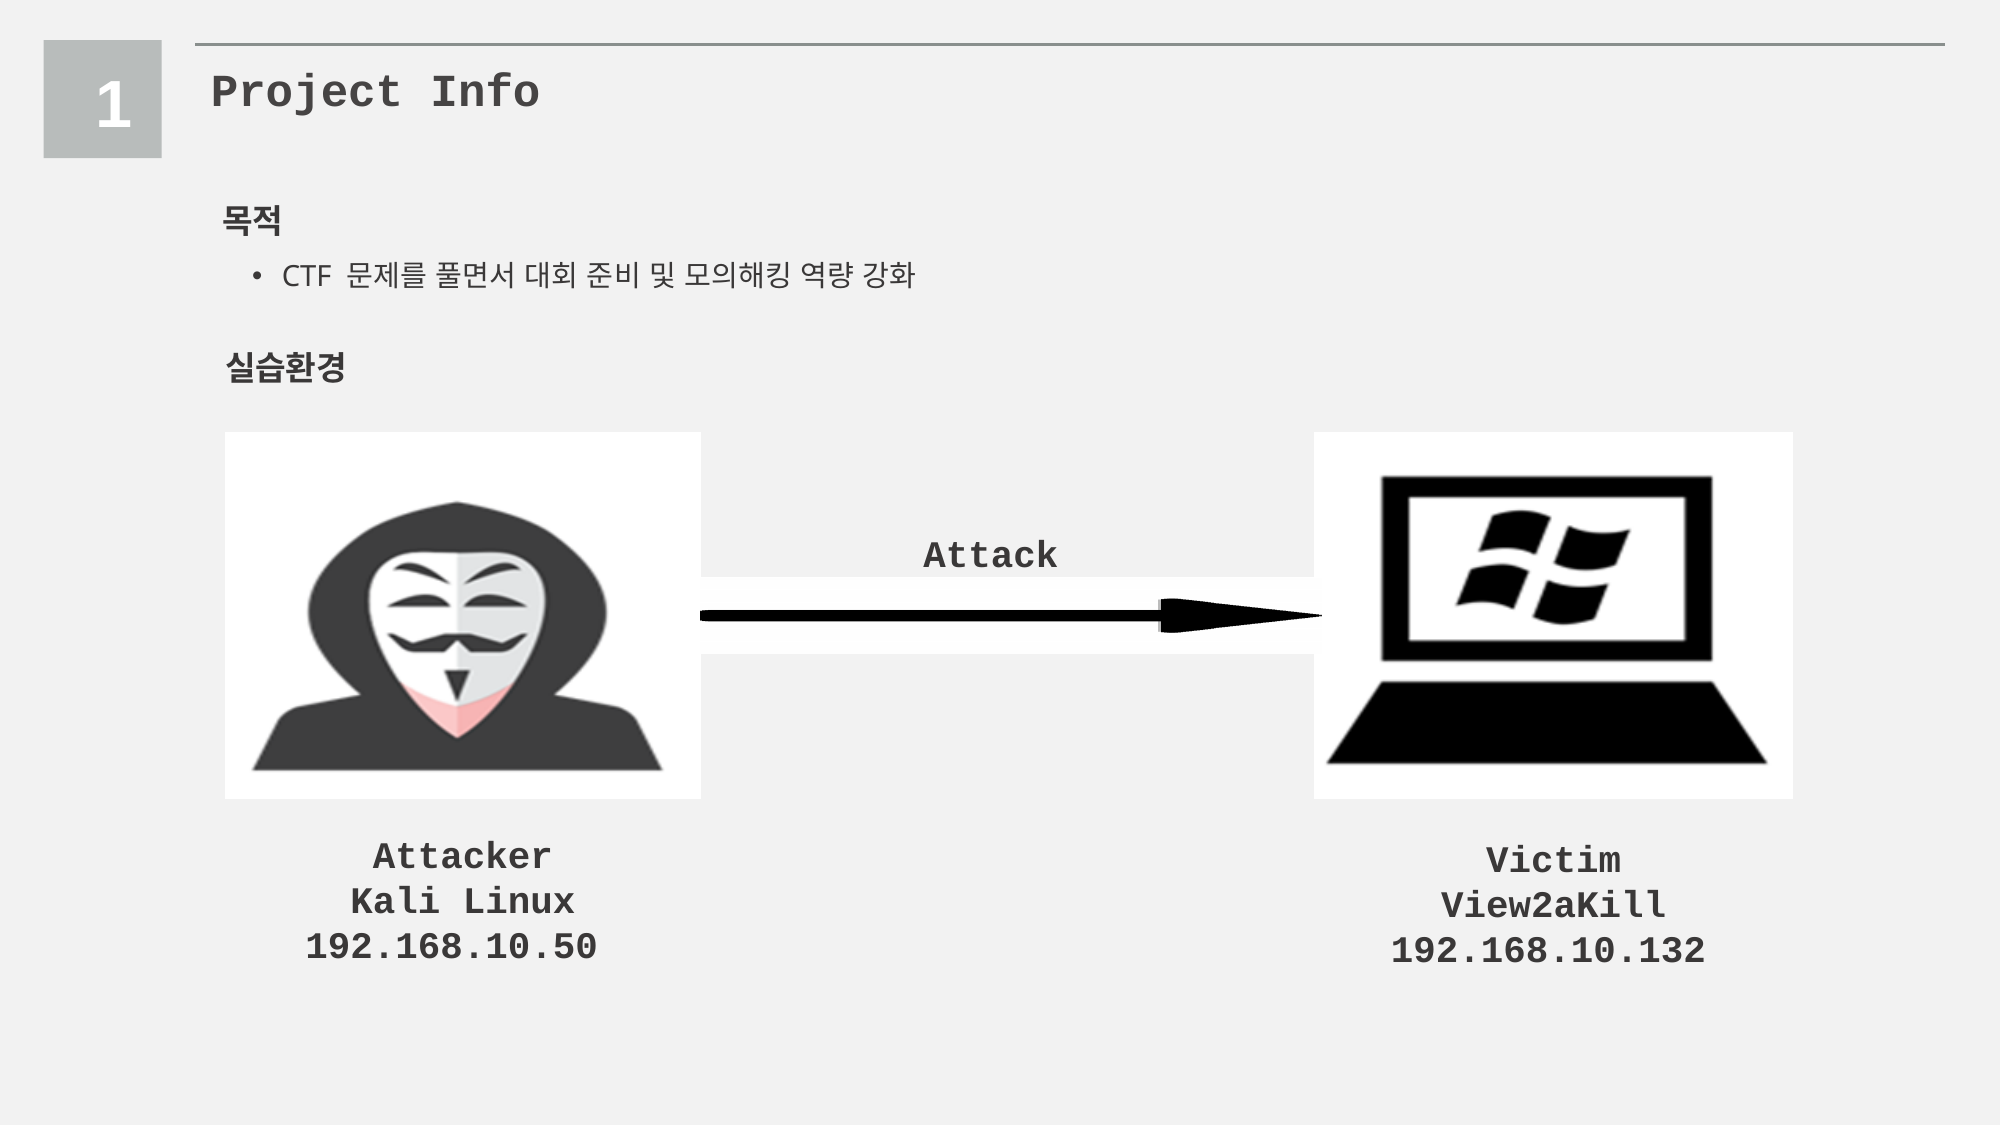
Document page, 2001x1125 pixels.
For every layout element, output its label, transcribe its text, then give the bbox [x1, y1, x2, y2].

text_box [42, 39, 163, 159]
picture [225, 432, 1793, 799]
text_box 1 [80, 52, 123, 148]
text_box 목적 CTF 문제를 풀면서 대회 준비 및 모의해킹 역량 강화 [207, 172, 1968, 300]
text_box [194, 53, 560, 124]
text_box Attacker Kali Linux 192.168.10.50 [225, 824, 701, 974]
text_box Attack [908, 522, 1153, 577]
text_box Victim View2aKill 192.168.10.132 [1314, 827, 1793, 978]
text_box 실습환경 [210, 319, 1971, 514]
